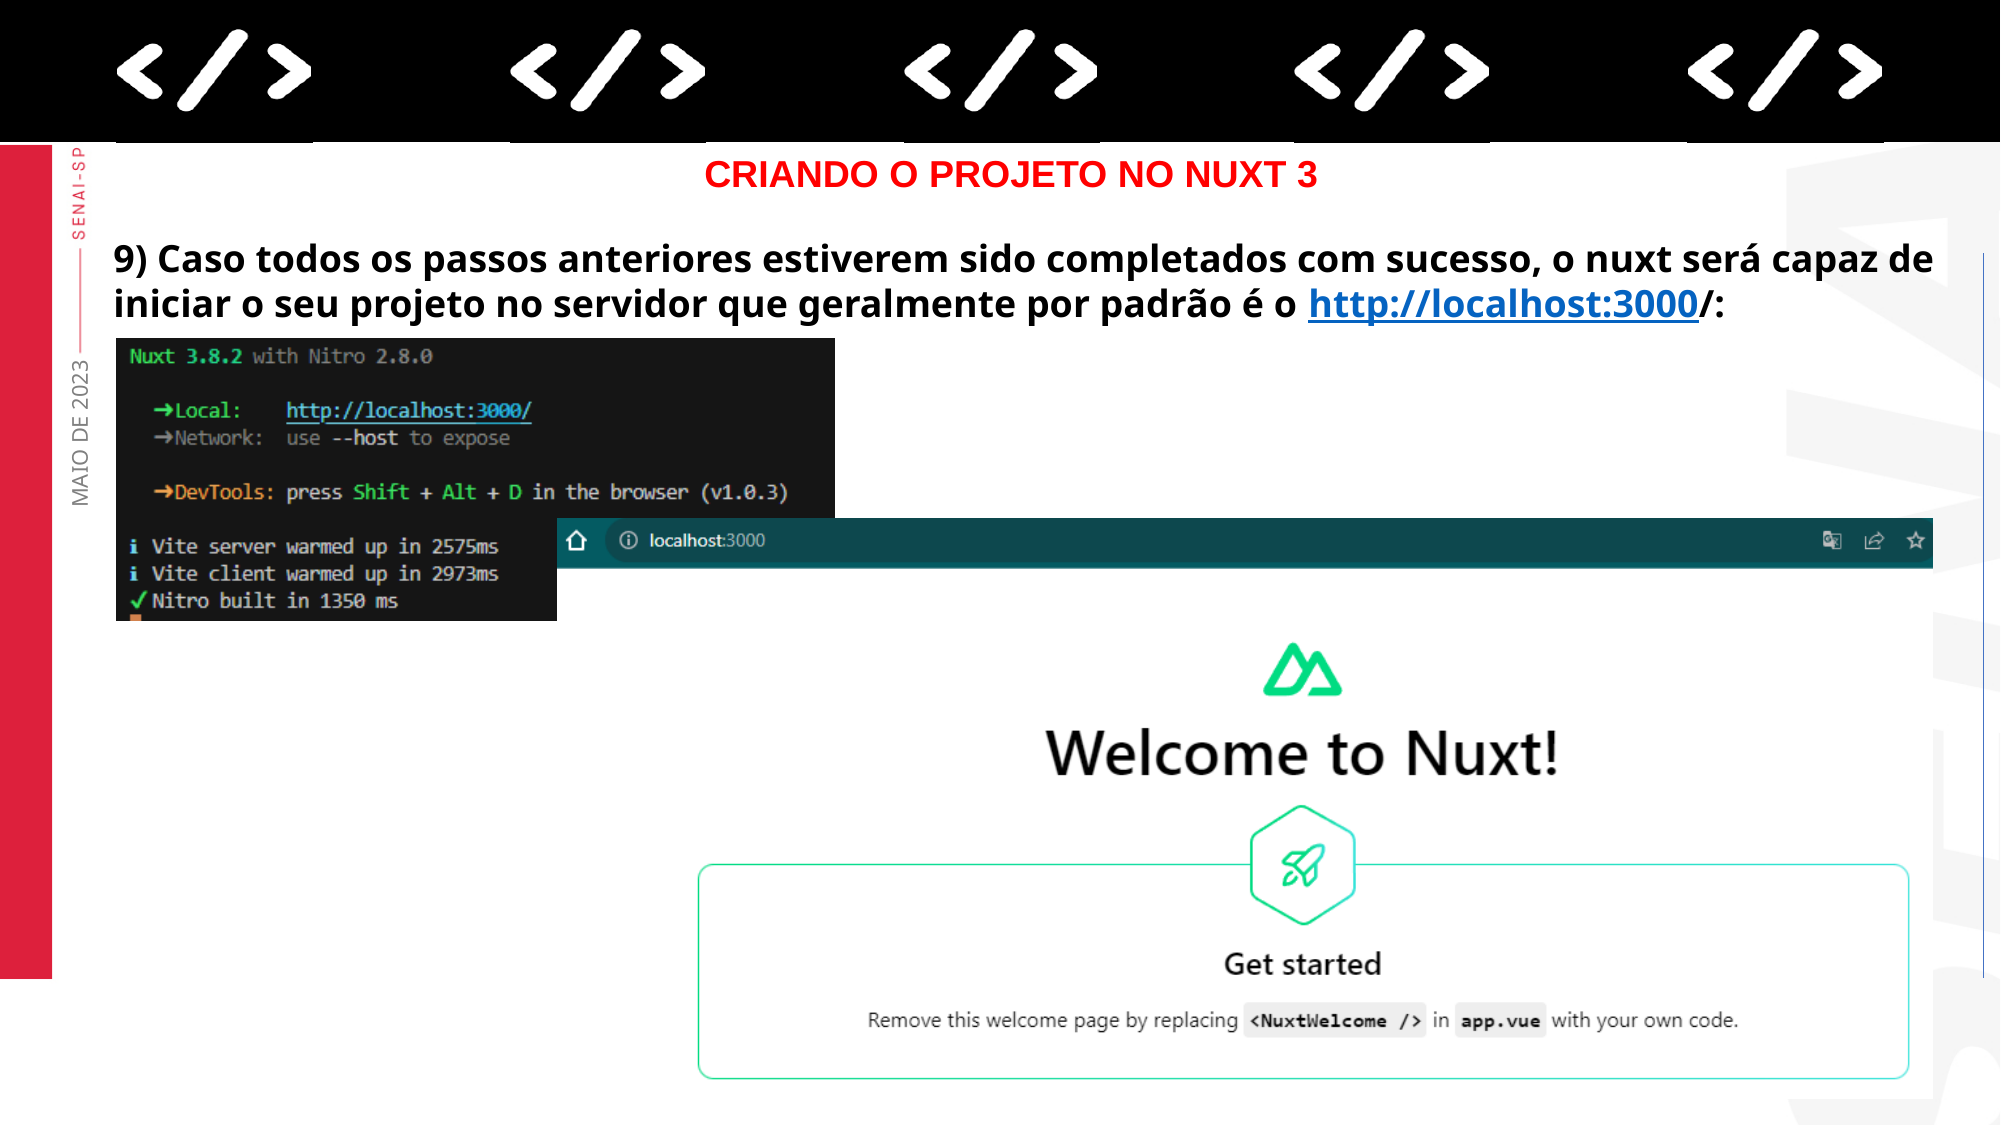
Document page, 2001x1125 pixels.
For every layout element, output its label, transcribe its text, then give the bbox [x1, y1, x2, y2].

text_box CRIANDO O PROJETO NO NUXT 3 [330, 143, 1692, 203]
list MAIO DE 2023 [61, 345, 98, 570]
picture [0, 0, 2001, 1125]
text_box [98, 789, 1915, 1105]
text_box [98, 143, 1915, 227]
text_box 9) Caso todos os passos anteriores estiverem sido completados com sucesso, o nuxt será capaz de iniciar o seu projeto no servidor que geralmente por padrão é o http://localhost:3000/: [98, 227, 1981, 789]
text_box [0, 0, 2000, 143]
